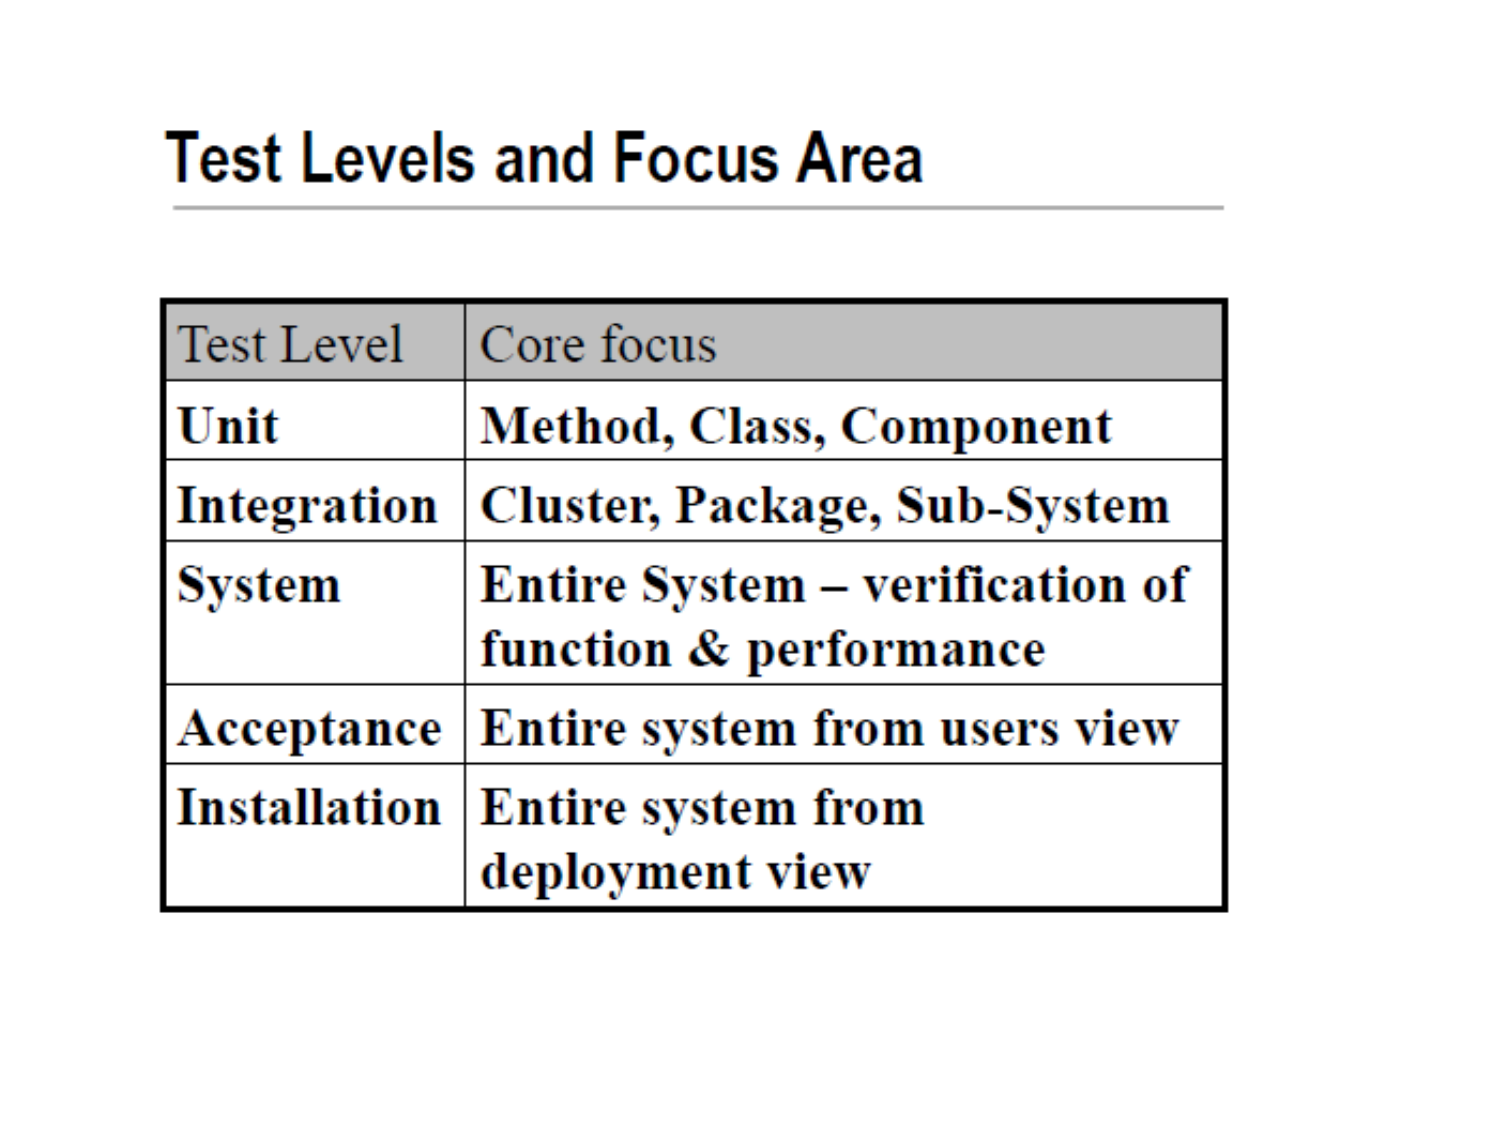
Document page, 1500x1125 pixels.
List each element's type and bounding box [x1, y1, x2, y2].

picture [137, 112, 1263, 928]
